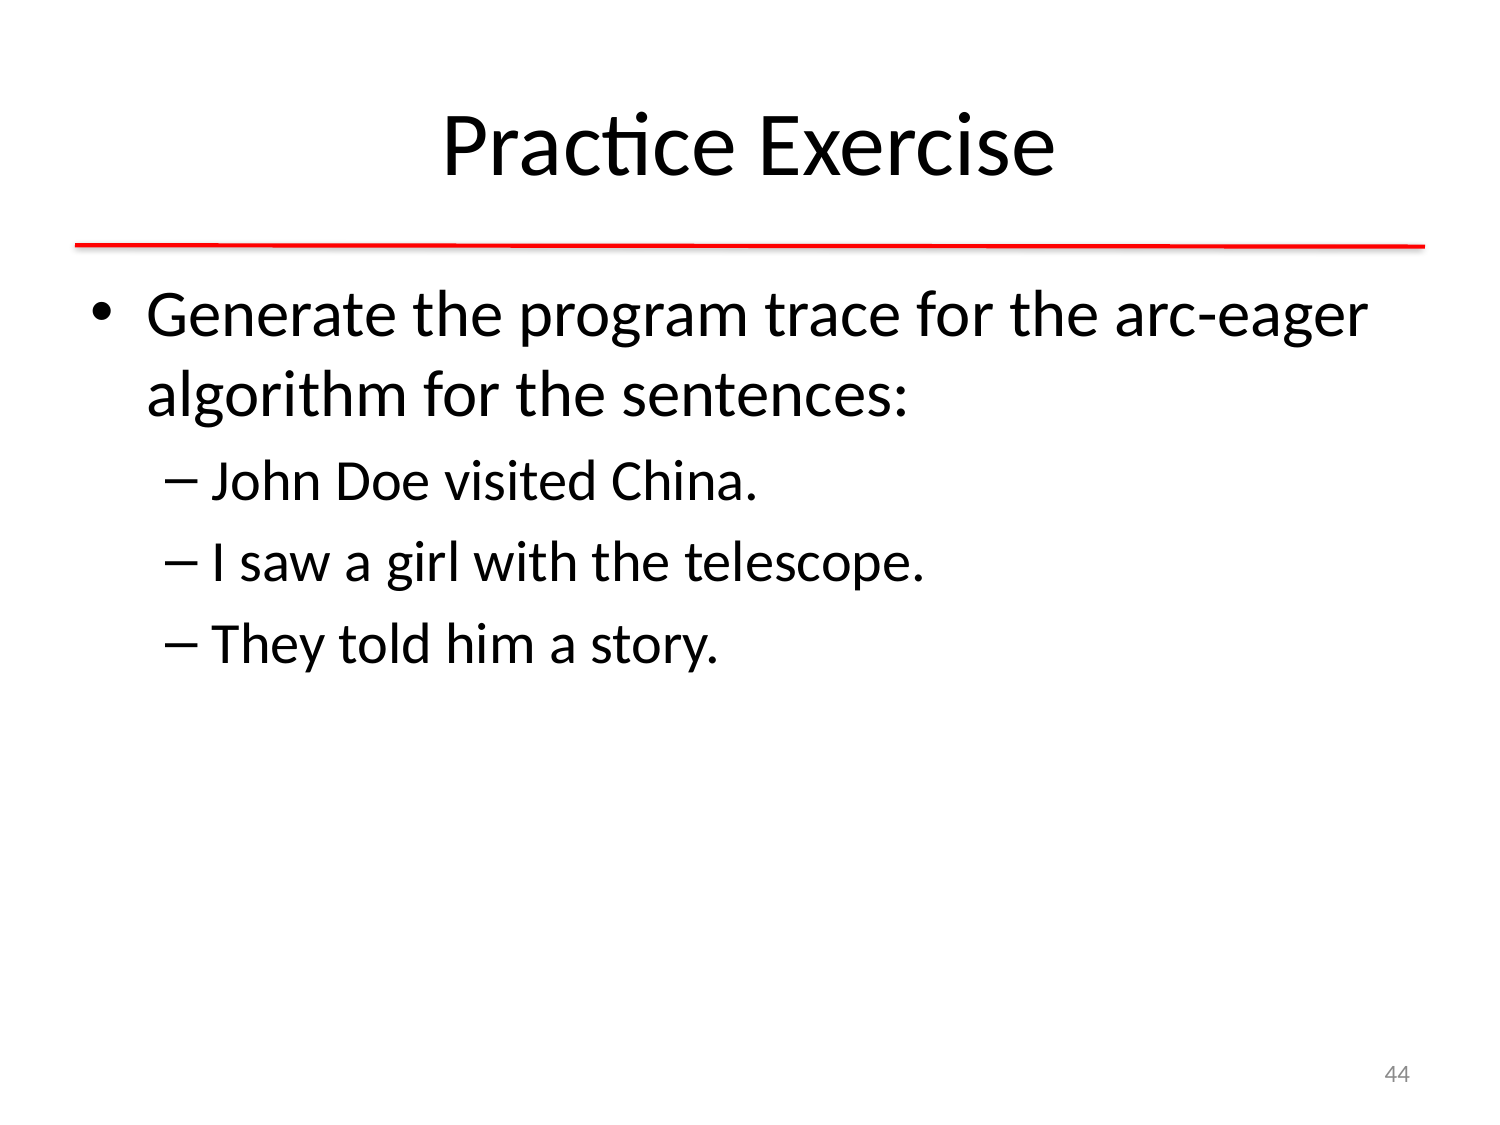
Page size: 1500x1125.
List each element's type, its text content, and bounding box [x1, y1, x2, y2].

slide_number 44 [1074, 1042, 1425, 1103]
list Generate the program trace for the arc-eager algorithm for the sentences: John Doe visited China. I saw a girl with the telescope. They told him a story. [75, 262, 1425, 1005]
title Practice Exercise [75, 45, 1425, 233]
